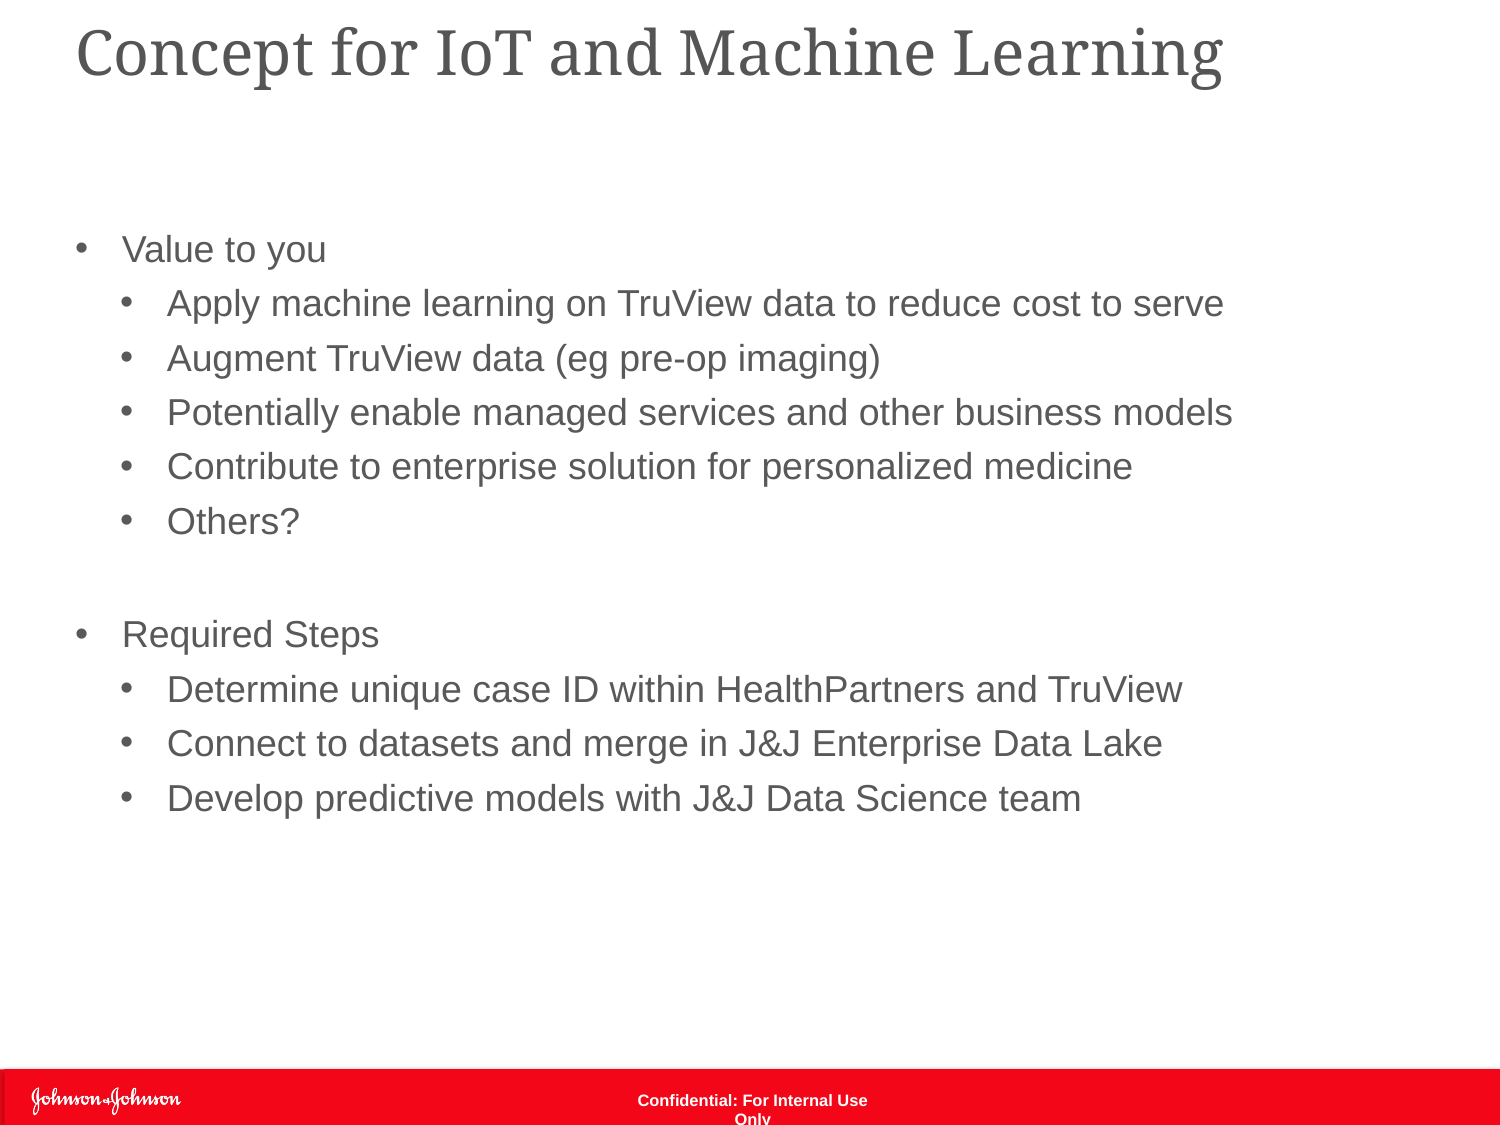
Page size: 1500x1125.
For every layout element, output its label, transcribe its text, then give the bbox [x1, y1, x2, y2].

text_box [3, 1068, 1500, 1125]
picture [7, 1076, 205, 1125]
text_box Confidential: For Internal Use Only [603, 1082, 903, 1125]
text_box Concept for IoT and Machine Learning [74, 12, 1425, 200]
list Value to you Apply machine learning on TruView data to reduce cost to serve Augment TruView data (eg pre-op imaging) Potentially enable managed services and other business models Contribute to enterprise solution for personalized medicine Others? Required Steps Determine unique case ID within HealthPartners and TruView Connect to datasets and merge in J&J Enterprise Data Lake Develop predictive models with J&J Data Science team [75, 224, 1425, 1038]
